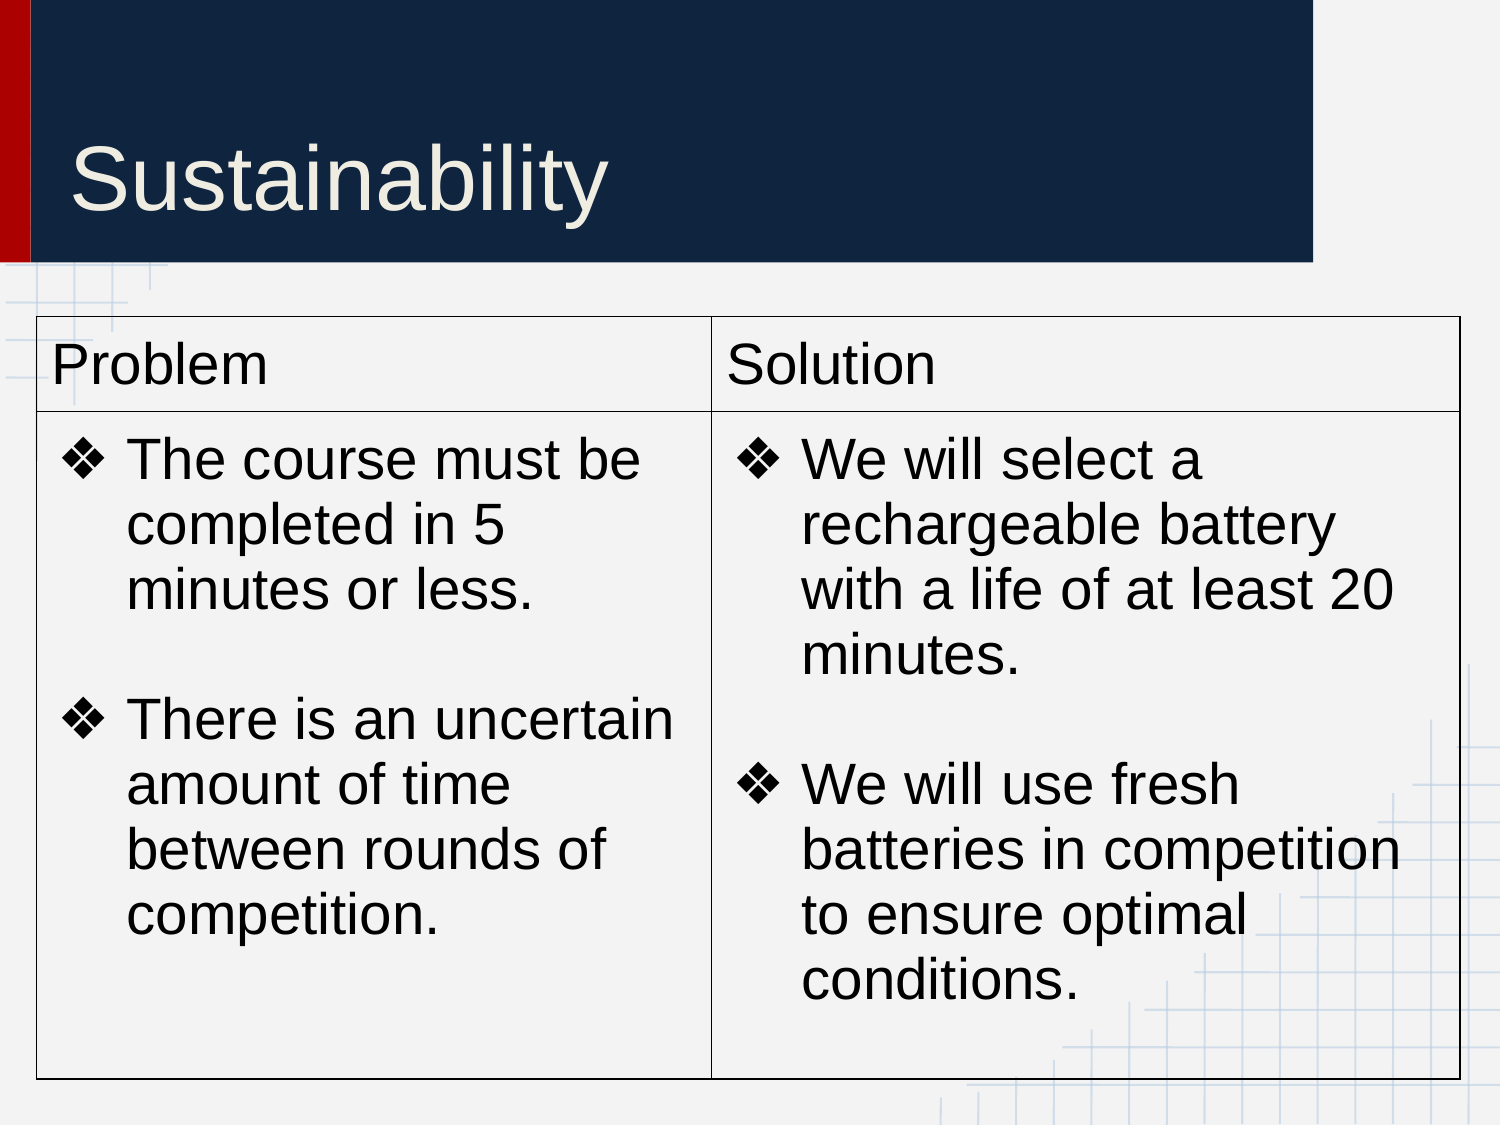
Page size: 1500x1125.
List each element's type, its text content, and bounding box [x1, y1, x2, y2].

table_cell We will select a rechargeable battery with a life of at least 20 minutes. We will use fresh batteries in competition to ensure optimal conditions. [712, 412, 1459, 1078]
table_header Solution [712, 317, 1459, 411]
table_cell The course must be completed in 5 minutes or less. There is an uncertain amount of time between rounds of competition. [37, 412, 711, 1078]
title Sustainability [54, 22, 1307, 244]
table_header Problem [37, 317, 711, 411]
